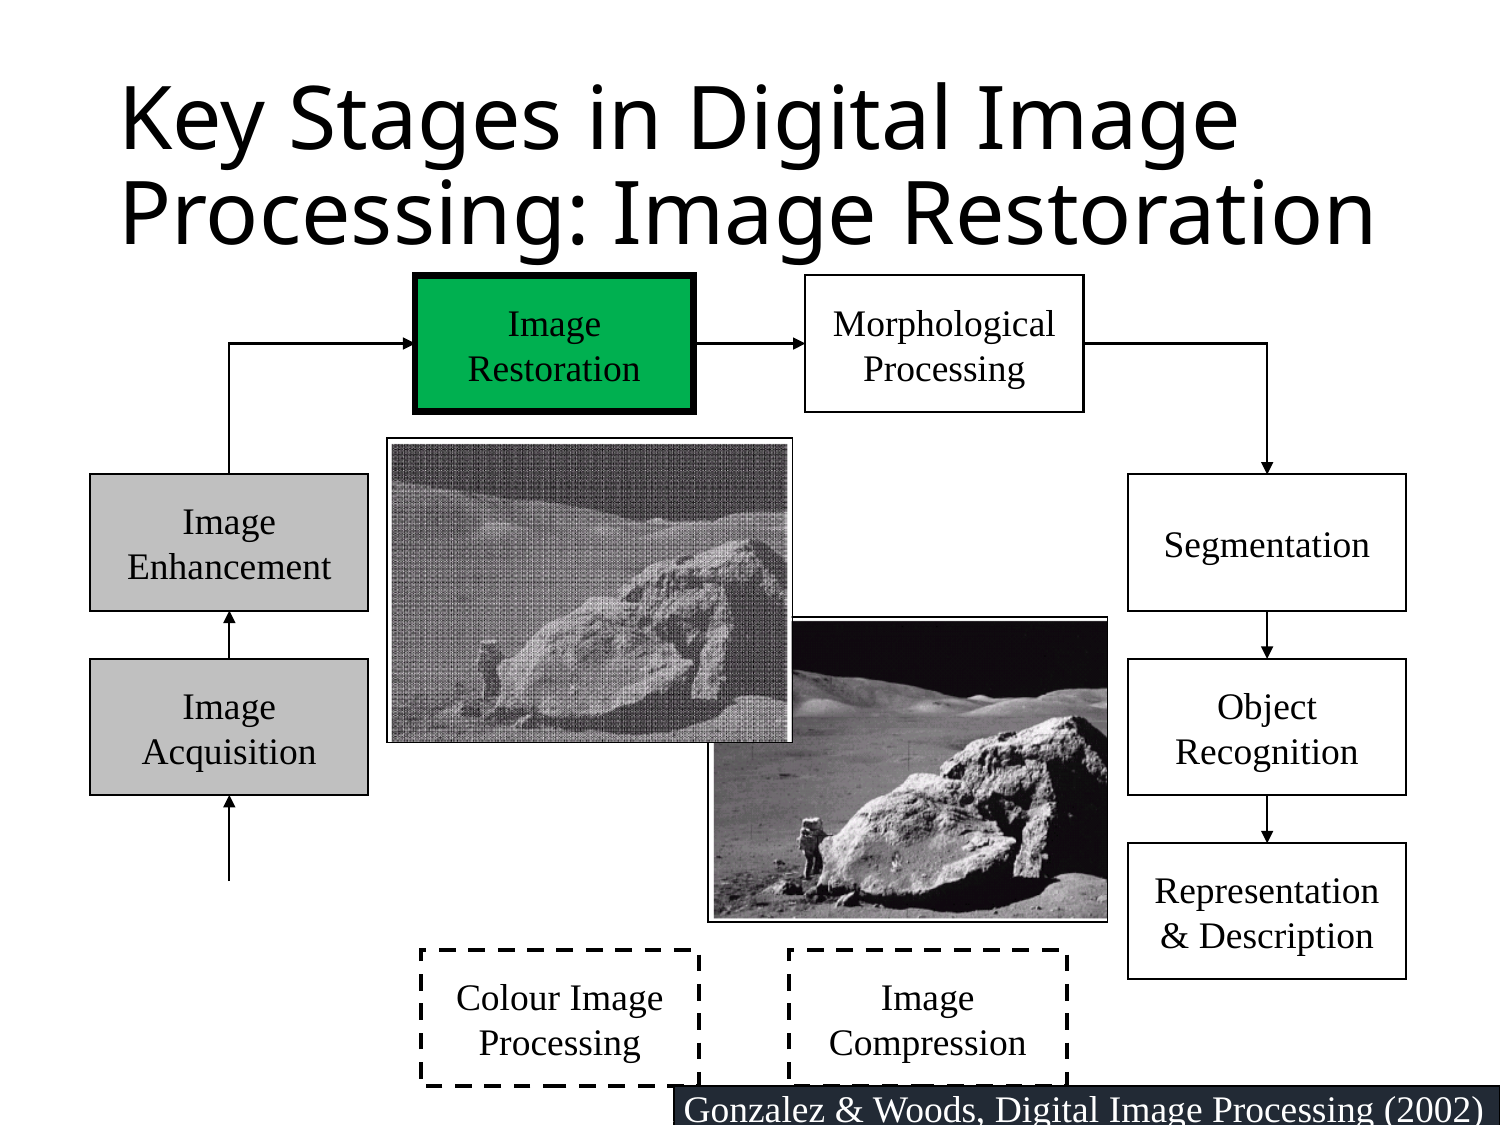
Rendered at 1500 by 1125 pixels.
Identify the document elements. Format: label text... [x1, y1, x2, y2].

title Key Stages in Digital Image Processing: Image Restoration [103, 59, 1397, 278]
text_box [255, 317, 387, 501]
text_box Morphological Processing [805, 275, 1084, 412]
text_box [1083, 343, 1268, 475]
text_box Image Compression [788, 950, 1067, 1086]
text_box Object Recognition [1128, 658, 1407, 795]
text_box Segmentation [1128, 474, 1407, 611]
text_box Image Enhancement [90, 474, 369, 611]
text_box Images taken from Gonzalez & Woods, Digital Image Processing (2002) [673, 1086, 1500, 1125]
text_box Image Restoration [415, 275, 694, 412]
text_box Representation & Description [1128, 843, 1407, 980]
picture [387, 438, 1107, 922]
text_box Colour Image Processing [420, 950, 699, 1087]
text_box Image Acquisition [90, 658, 369, 795]
